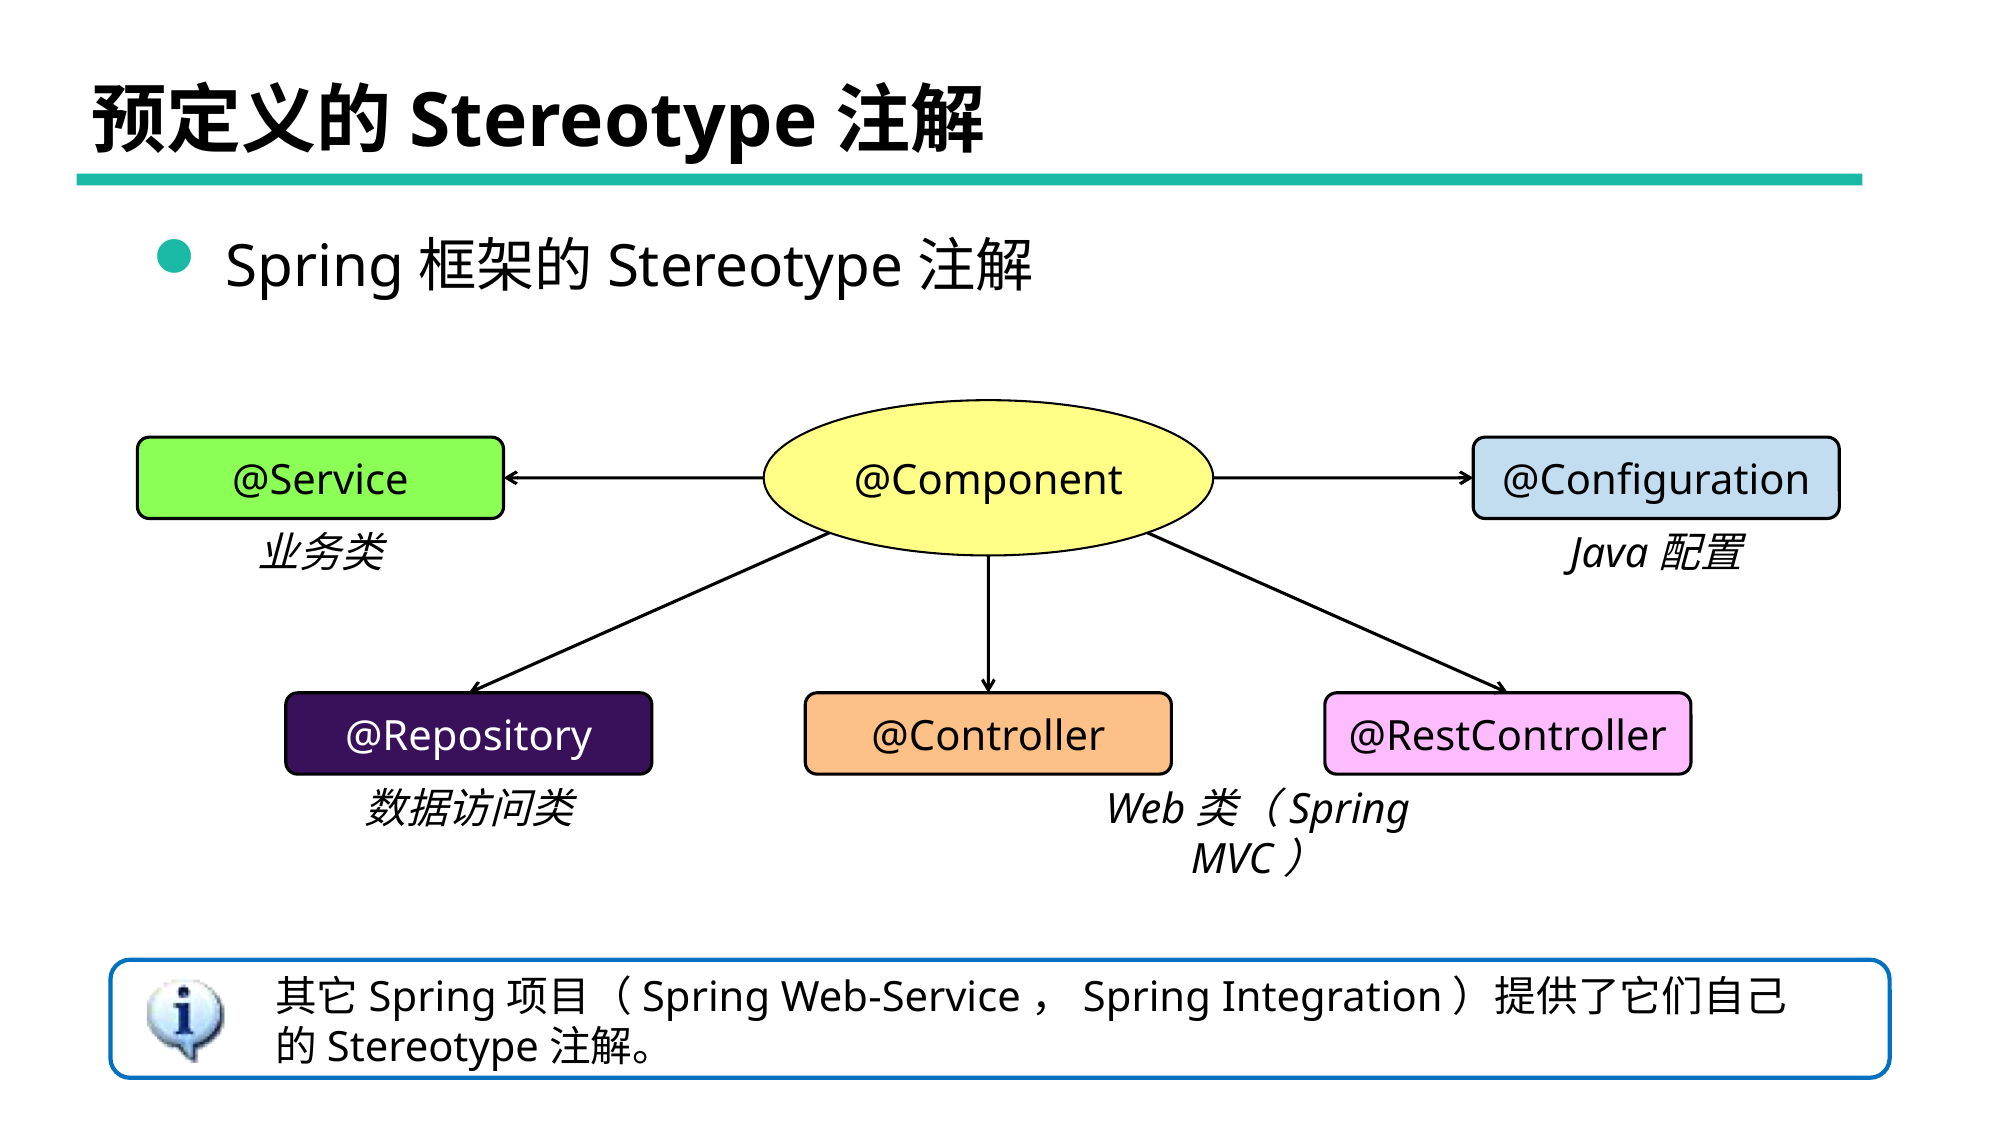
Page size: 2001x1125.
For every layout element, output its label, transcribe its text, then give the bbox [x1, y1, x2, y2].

text_box Web类（Spring MVC） [1025, 774, 1491, 889]
list Spring框架的Stereotype注解 [137, 213, 1863, 323]
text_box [1147, 532, 1509, 693]
text_box 数据访问类 [236, 774, 702, 839]
text_box @Repository [284, 691, 653, 774]
text_box @Service [136, 436, 505, 518]
text_box @Configuration [1472, 436, 1841, 518]
text_box [109, 958, 1891, 1079]
title 预定义的Stereotype注解 [76, 59, 1802, 186]
text_box 业务类 [87, 518, 554, 584]
picture [136, 972, 236, 1068]
text_box @Component [762, 399, 1215, 557]
text_box @RestController [1323, 691, 1693, 776]
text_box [468, 532, 830, 693]
text_box 其它Spring项目（Spring Web-Service，Spring Integration）提供了它们自己的Stereotype注解。 [260, 962, 1823, 1078]
text_box @Controller [804, 691, 1173, 776]
text_box Java配置 [1423, 518, 1889, 584]
